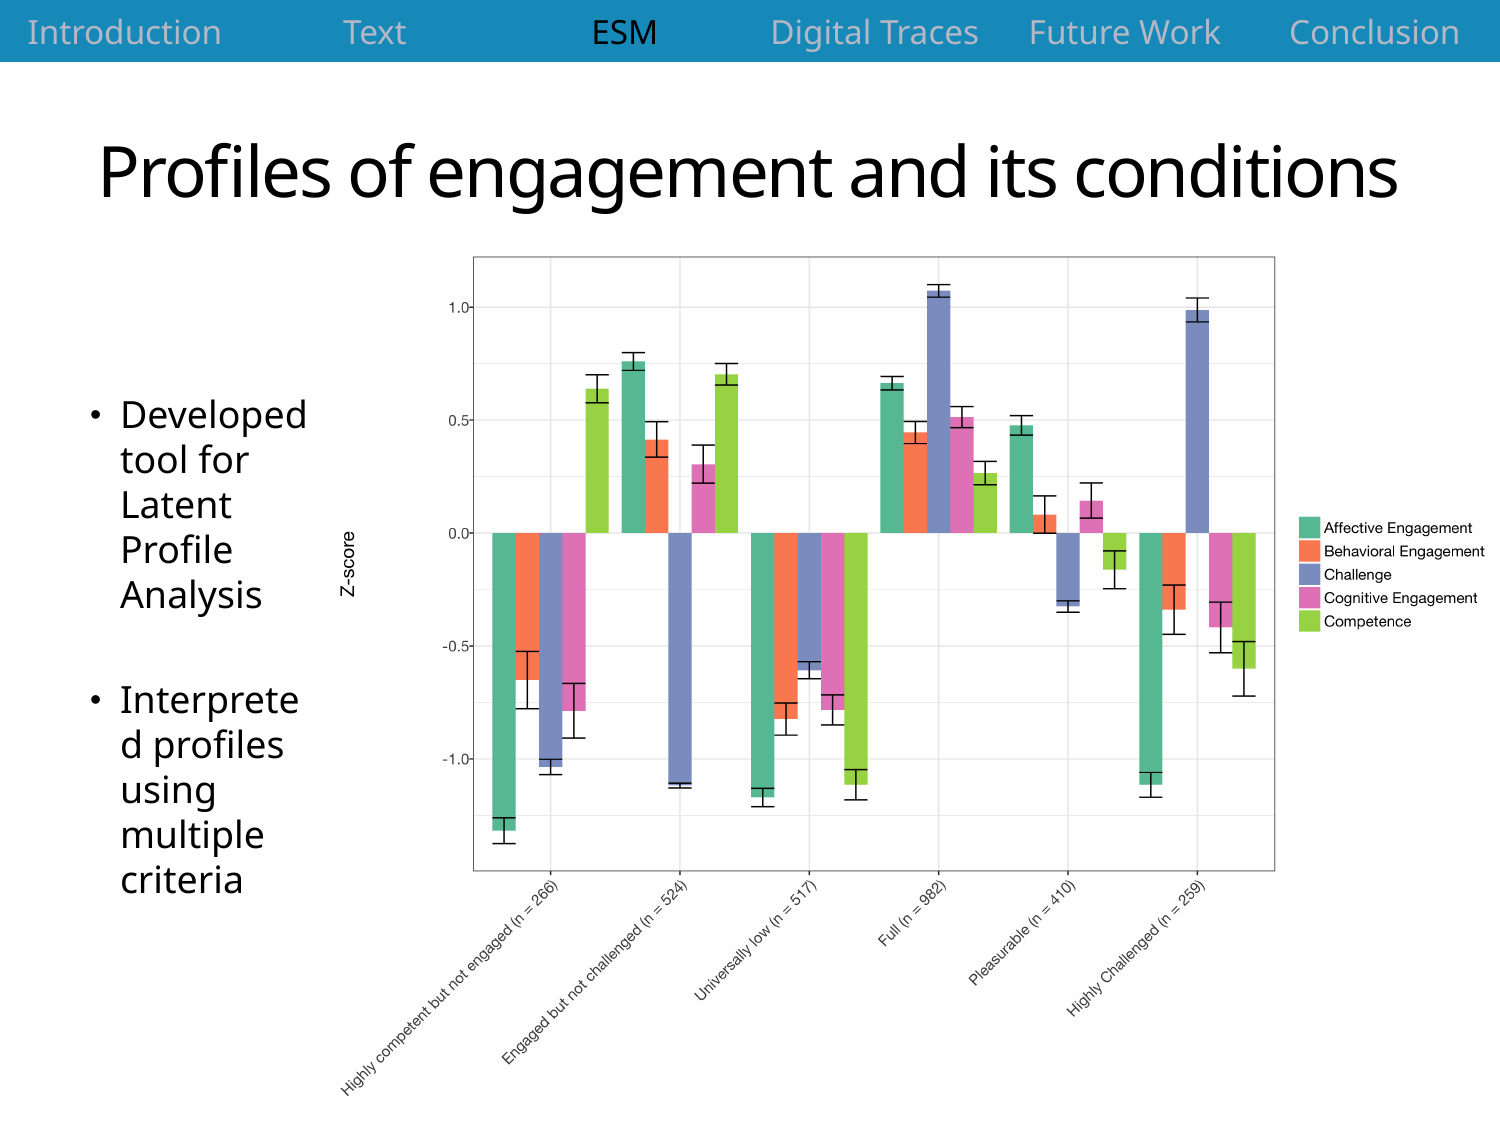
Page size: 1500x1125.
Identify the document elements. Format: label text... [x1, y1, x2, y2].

picture [332, 249, 1500, 1125]
table_header Conclusion [1250, 0, 1500, 62]
list Developed tool for Latent Profile Analysis Interpreted profiles using multiple criteria [75, 246, 329, 1047]
table_header Digital Traces [750, 0, 1000, 62]
table_header ESM [500, 0, 750, 62]
title Profiles of engagement and its conditions [75, 87, 1425, 250]
table_header Future Work [1000, 0, 1250, 62]
table_header Text [250, 0, 500, 62]
table_header Introduction [0, 0, 250, 62]
